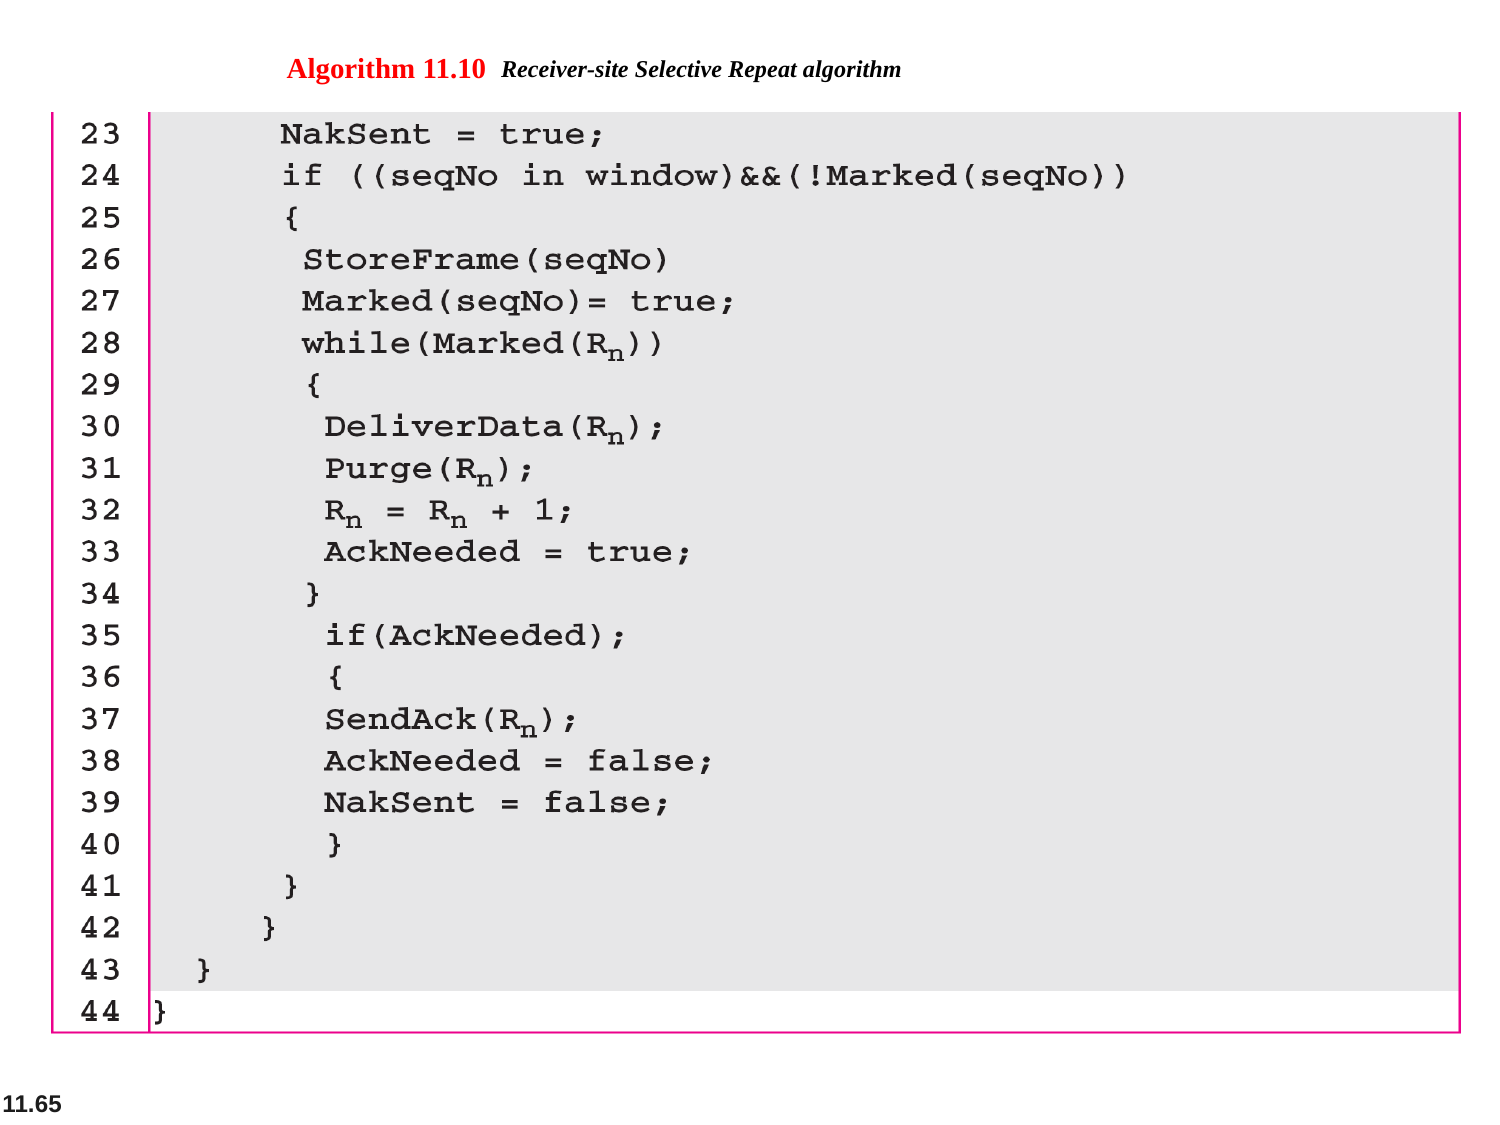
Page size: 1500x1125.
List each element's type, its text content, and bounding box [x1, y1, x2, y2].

slide_number 11.65 [0, 1050, 300, 1125]
text_box Algorithm 11.10 Receiver-site Selective Repeat algorithm [271, 12, 918, 93]
picture [24, 112, 1499, 1050]
